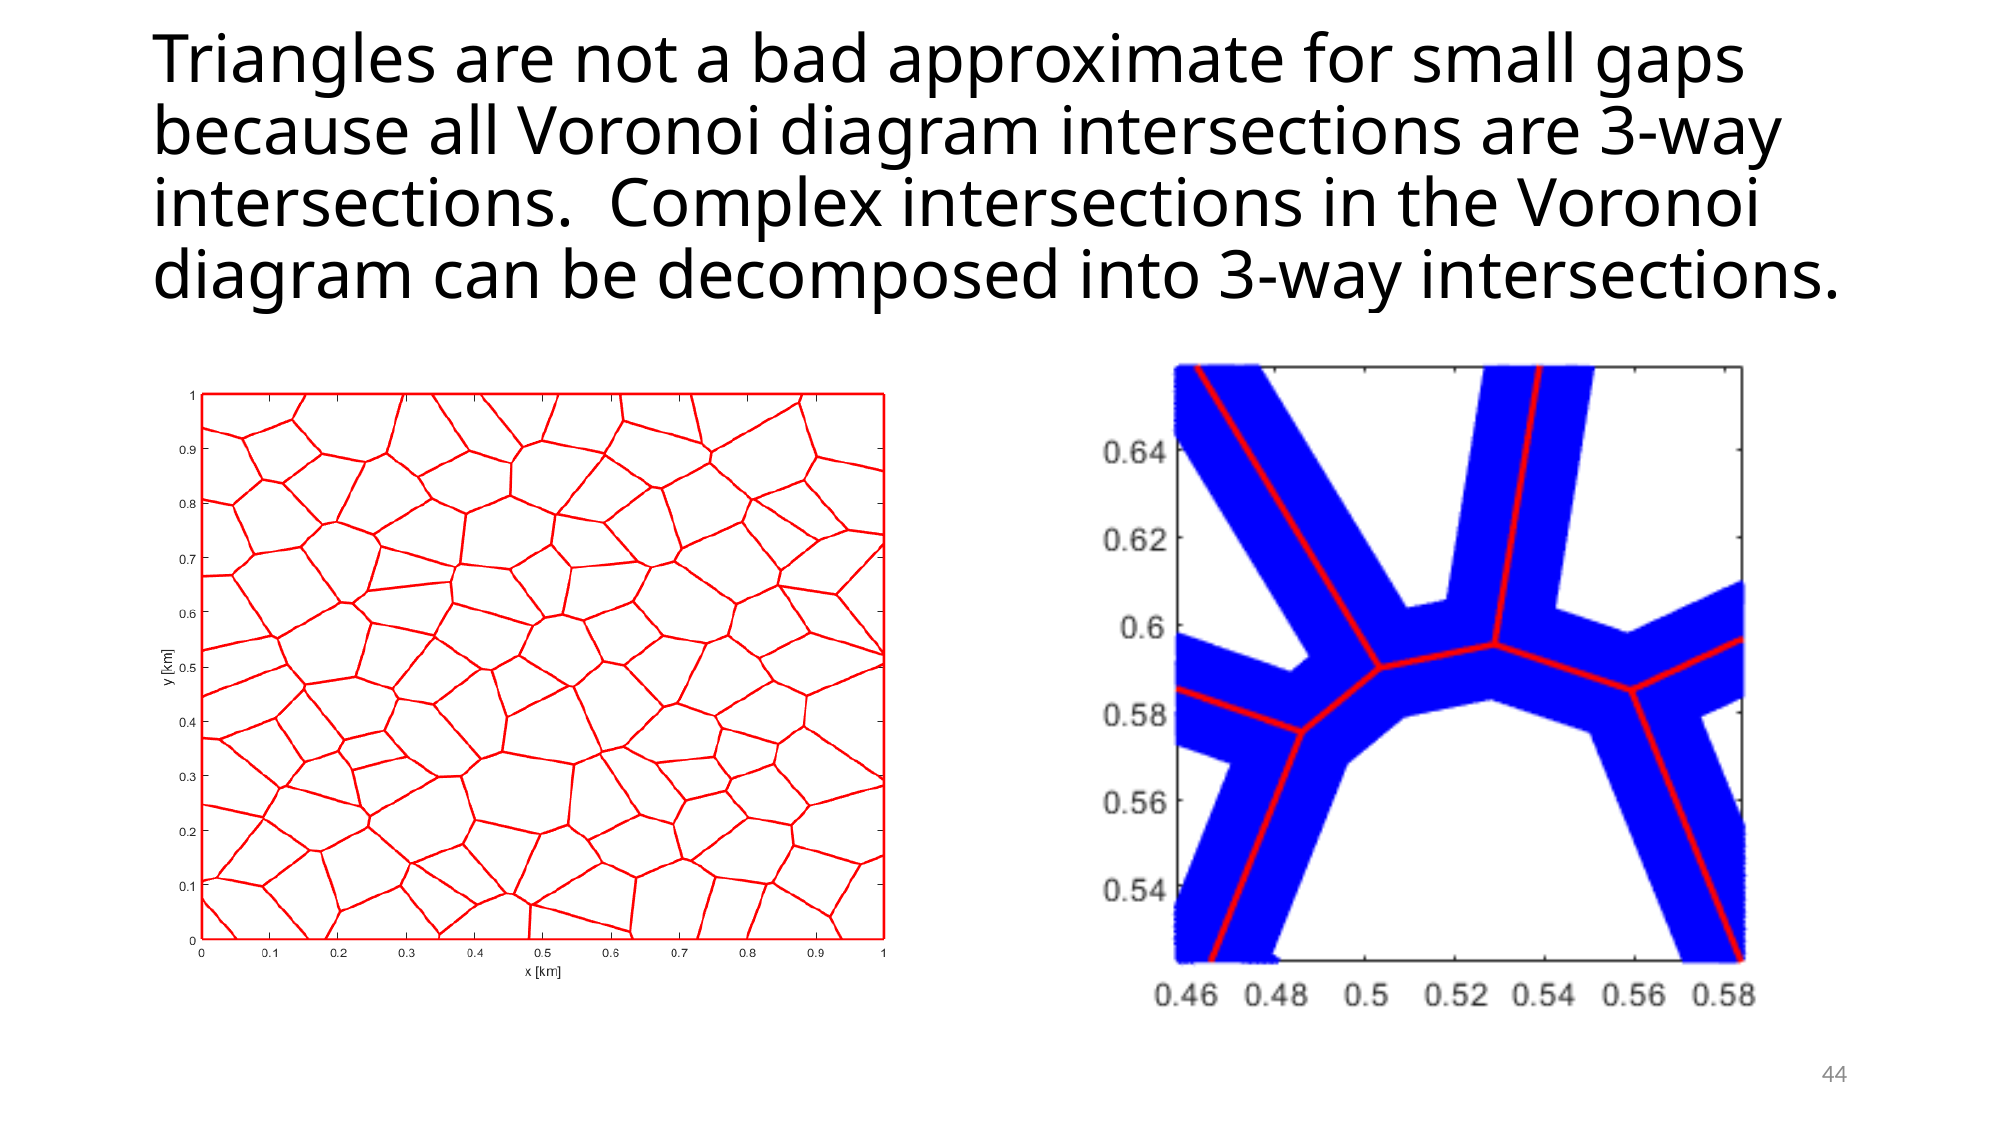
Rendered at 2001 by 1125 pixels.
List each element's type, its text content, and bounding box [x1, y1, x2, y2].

title Triangles are not a bad approximate for small gaps because all Voronoi diagram intersections are 3-way intersections. Complex intersections in the Voronoi diagram can be decomposed into 3-way intersections. [137, 59, 1863, 278]
slide_number 44 [1412, 1042, 1863, 1103]
picture [1082, 313, 1812, 1043]
picture [87, 343, 967, 1013]
